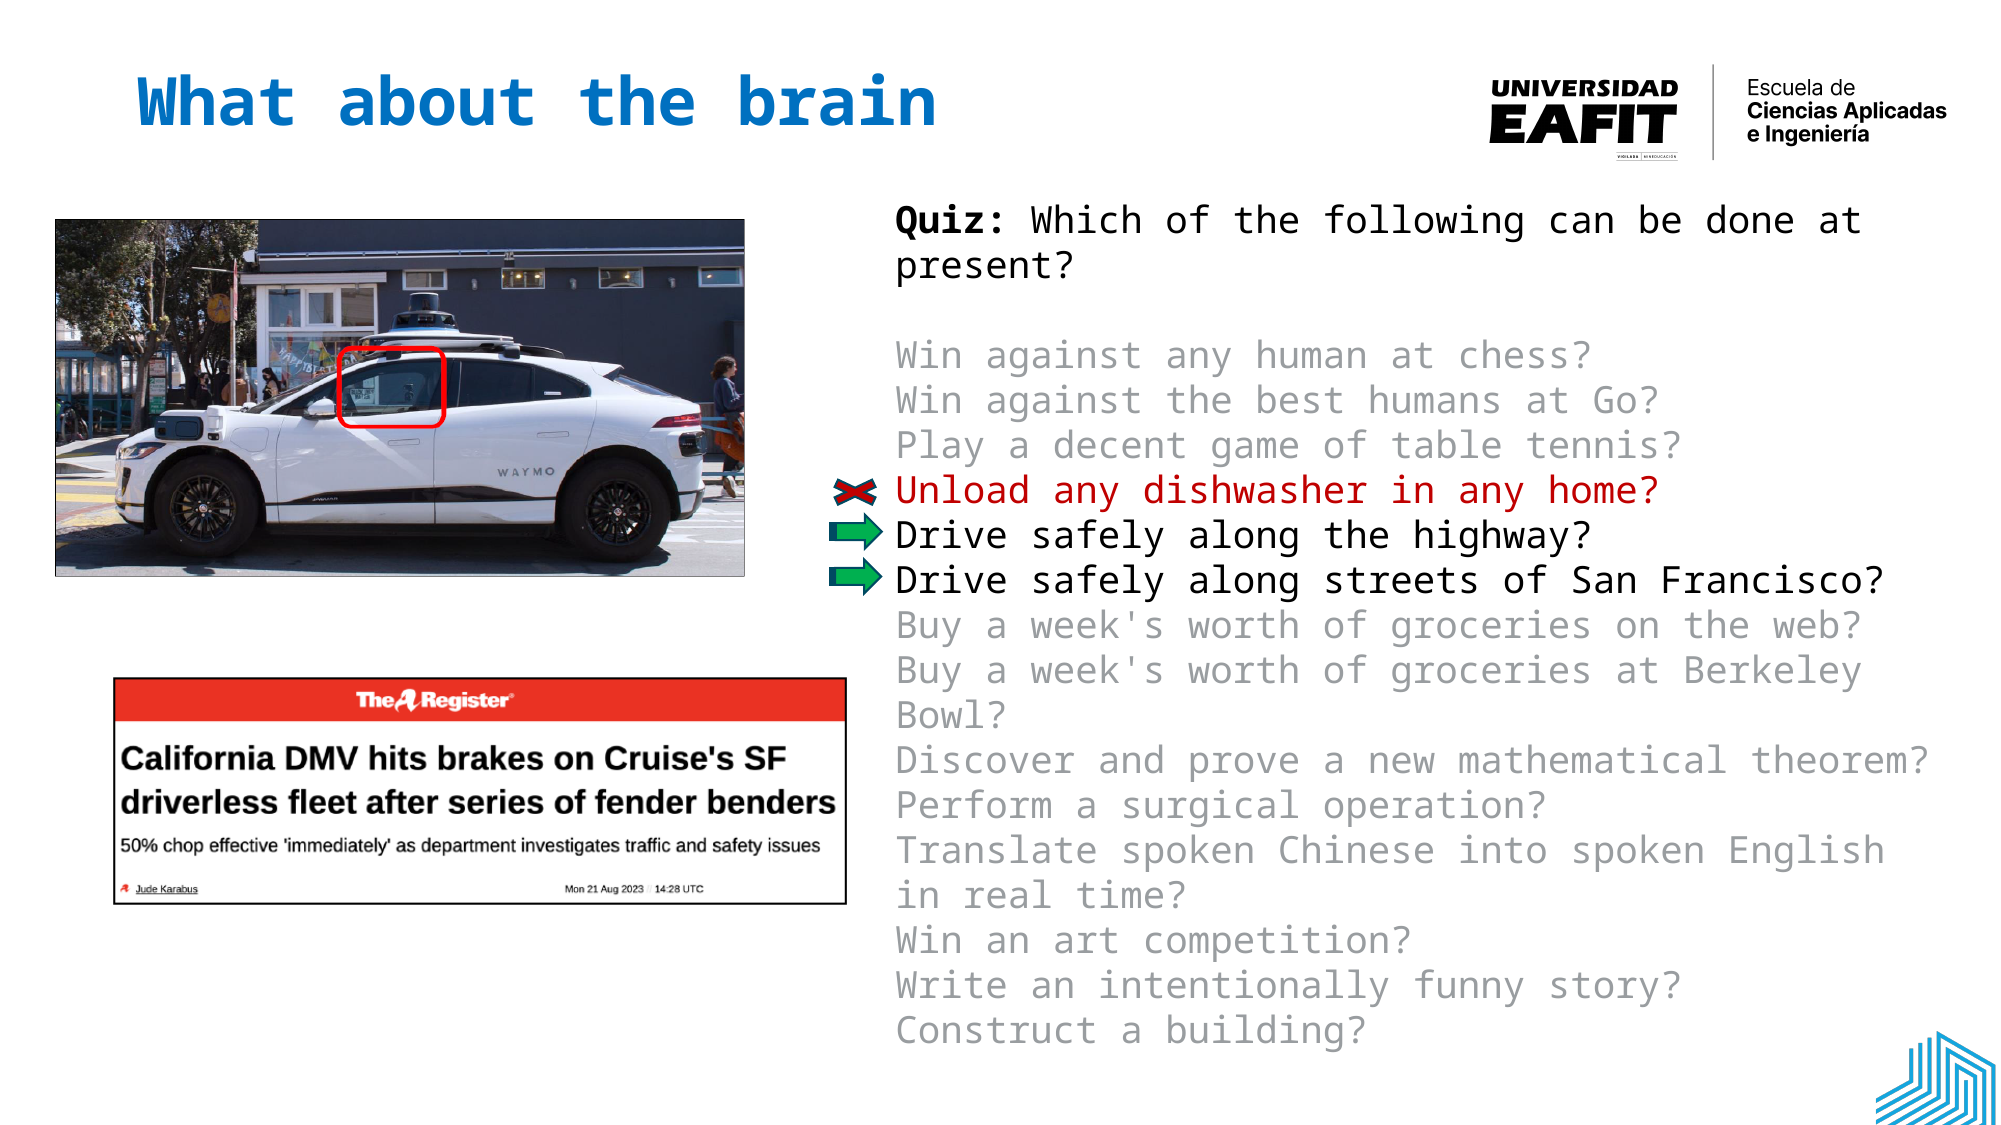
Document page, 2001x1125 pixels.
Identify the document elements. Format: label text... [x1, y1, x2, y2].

text_box Quiz: Which of the following can be done at present? Win against any human at chess? Win against the best humans at Go? Play a decent game of table tennis? Unload any dishwasher in any home? Drive safely along the highway? Drive safely along streets of San Francisco? Buy a week's worth of groceries on the web? Buy a week's worth of groceries at Berkeley Bowl? Discover and prove a new mathematical theorem? Perform a surgical operation? Translate spoken Chinese into spoken English in real time? Win an art competition? Write an intentionally funny story? Construct a building? [880, 188, 1949, 1059]
picture [107, 669, 850, 911]
text_box [829, 556, 883, 596]
picture [50, 213, 745, 577]
picture [1430, 33, 2000, 192]
text_box [833, 478, 877, 507]
text_box [829, 512, 884, 552]
picture [1873, 1025, 2000, 1125]
text_box What about the brain [122, 60, 1451, 244]
